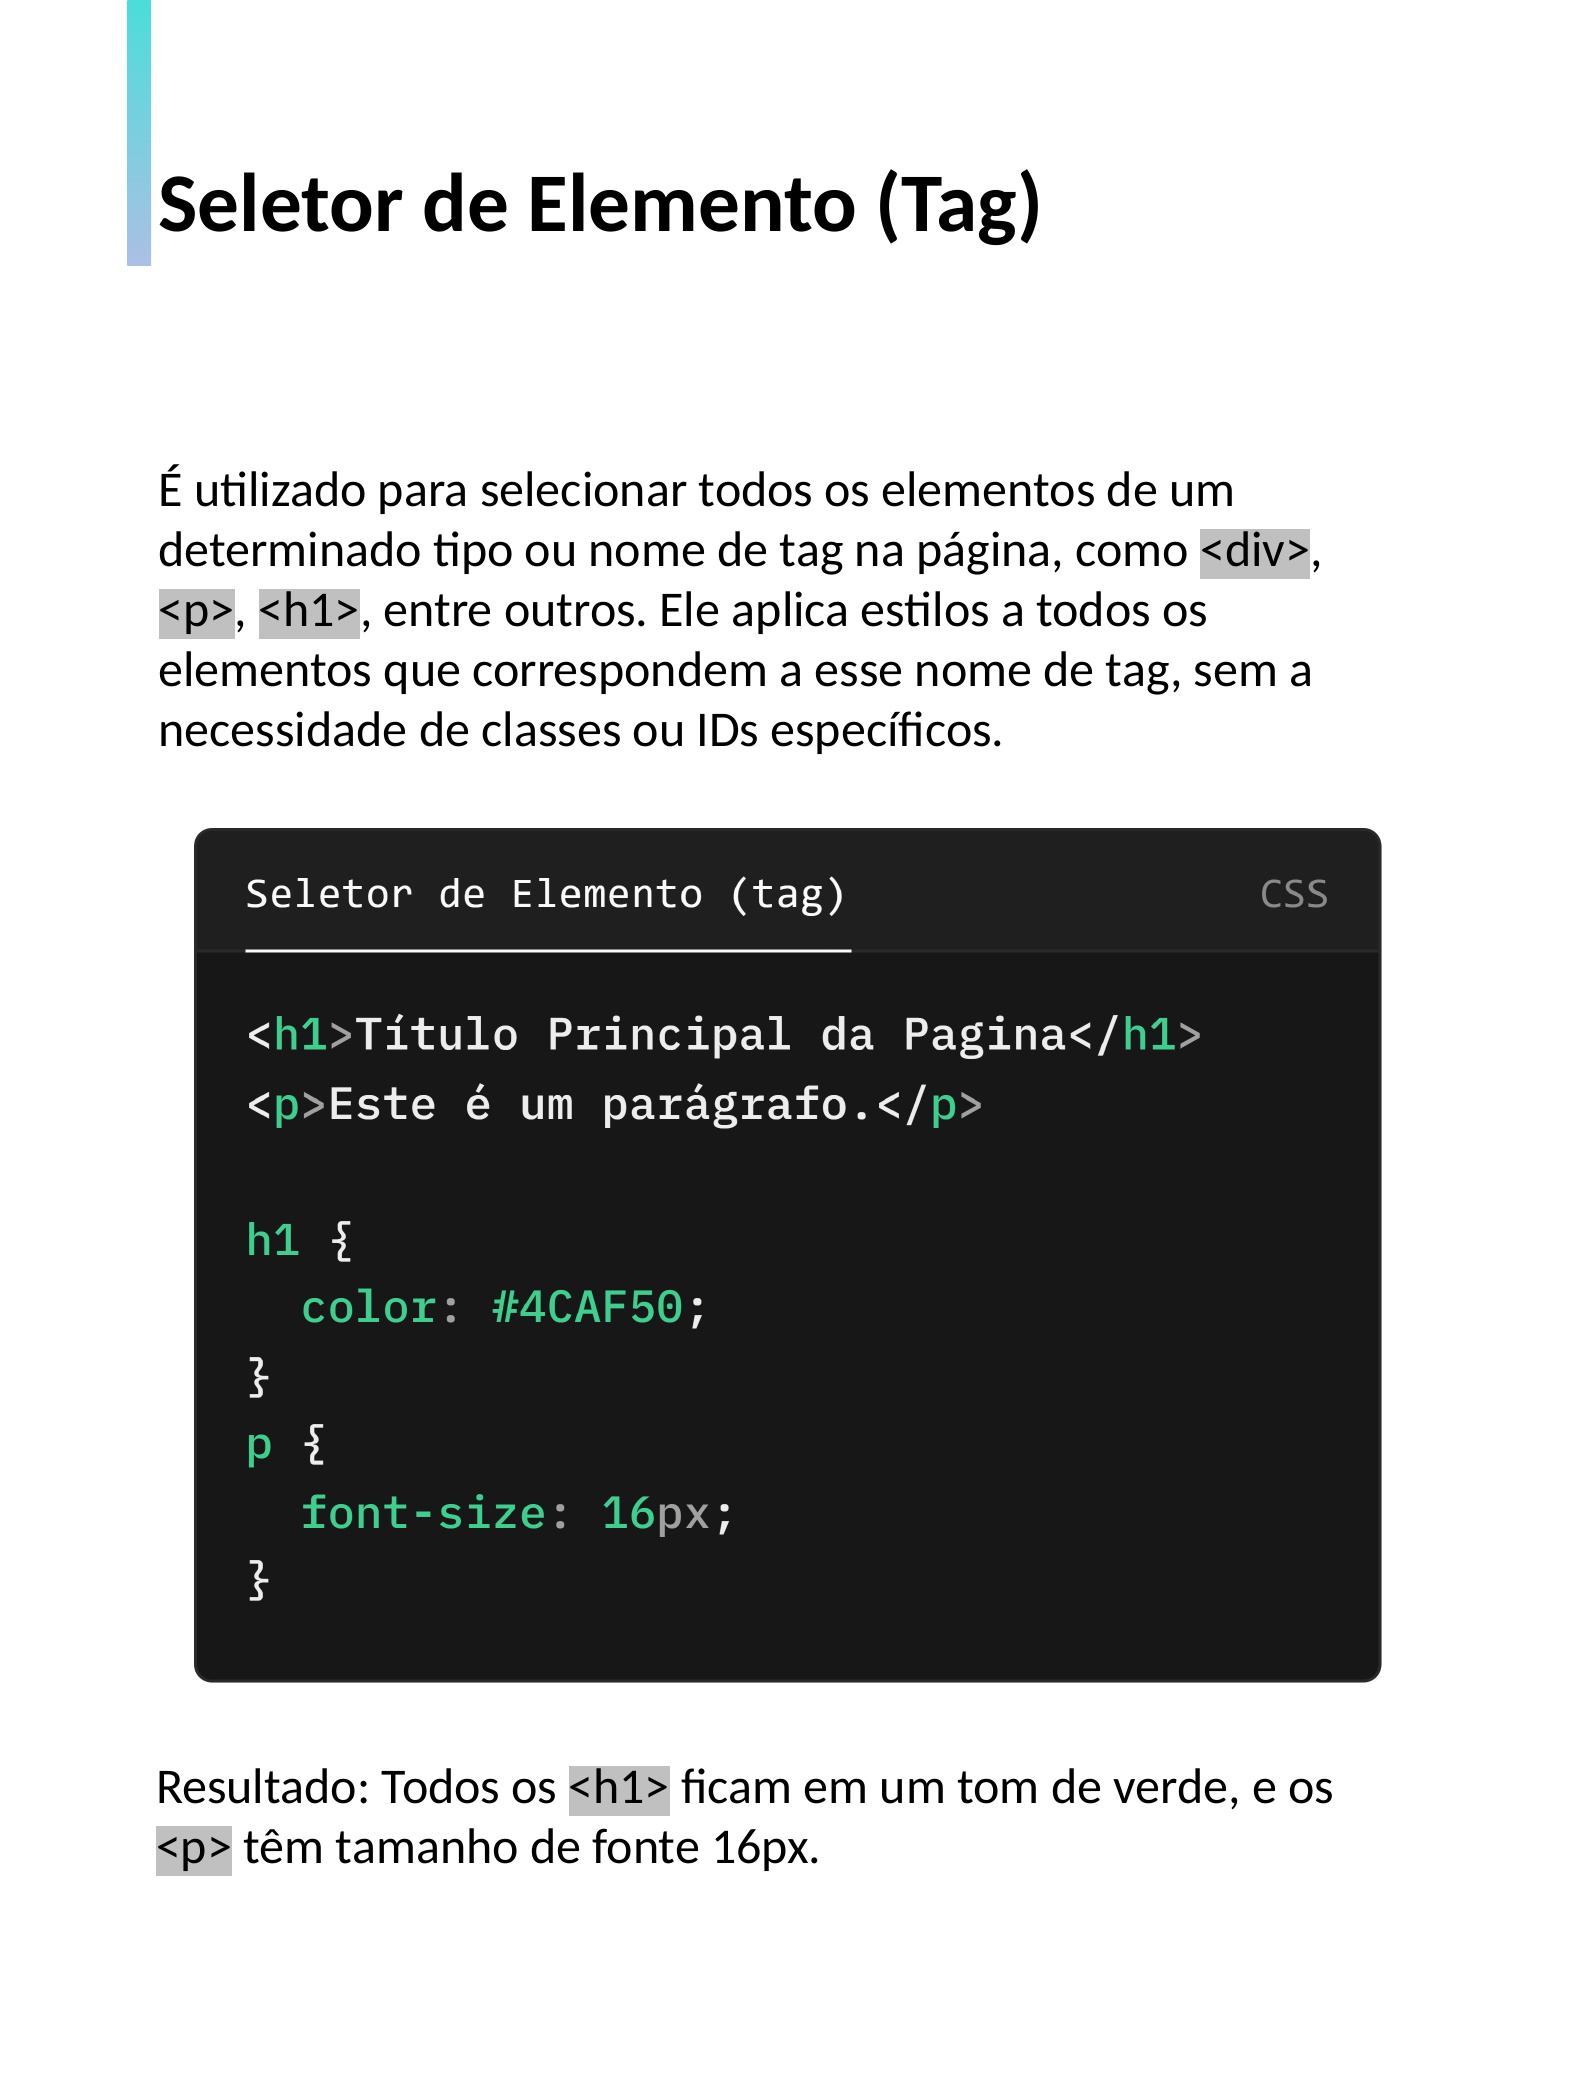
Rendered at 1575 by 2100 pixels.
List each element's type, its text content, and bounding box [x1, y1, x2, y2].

text_box [126, 0, 152, 267]
text_box Resultado: Todos os <h1> ficam em um tom de verde, e os <p> têm tamanho de fonte 16px. [141, 1746, 1362, 1881]
text_box É utilizado para selecionar todos os elementos de um determinado tipo ou nome de tag na página, como <div>, <p>, <h1>, entre outros. Ele aplica estilos a todos os elementos que correspondem a esse nome de tag, sem a necessidade de classes ou IDs específicos. [143, 448, 1364, 764]
text_box Seletor de Elemento (Tag) [143, 140, 1160, 256]
picture [0, 807, 1575, 1708]
